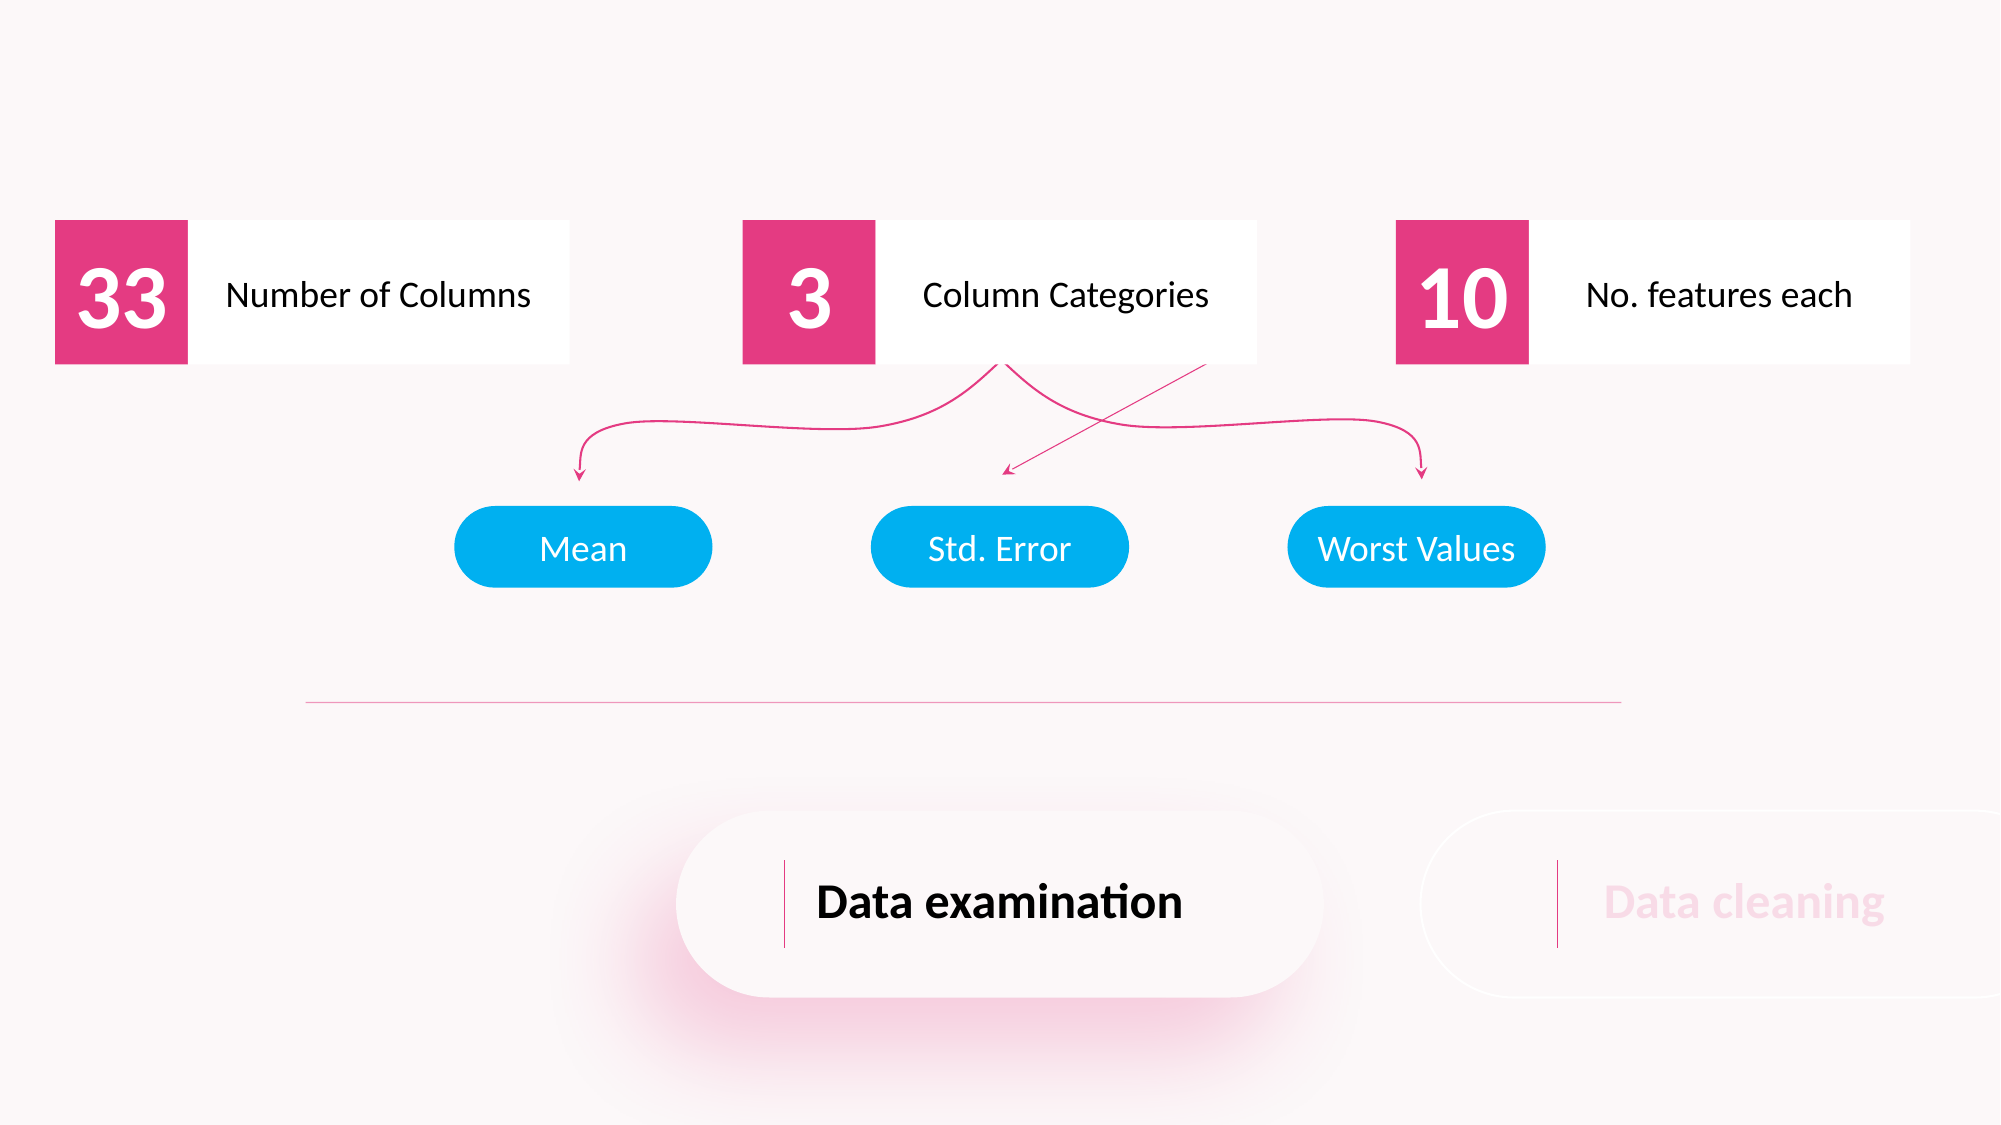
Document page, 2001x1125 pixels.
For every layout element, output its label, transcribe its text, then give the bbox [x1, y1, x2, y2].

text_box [742, 220, 1258, 365]
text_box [676, 810, 1324, 998]
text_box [578, 360, 1422, 482]
text_box Mean [453, 504, 714, 589]
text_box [1420, 810, 2000, 998]
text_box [55, 220, 570, 365]
text_box Worst Values [1286, 504, 1547, 589]
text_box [1395, 220, 1911, 365]
text_box Std. Error [869, 504, 1131, 589]
